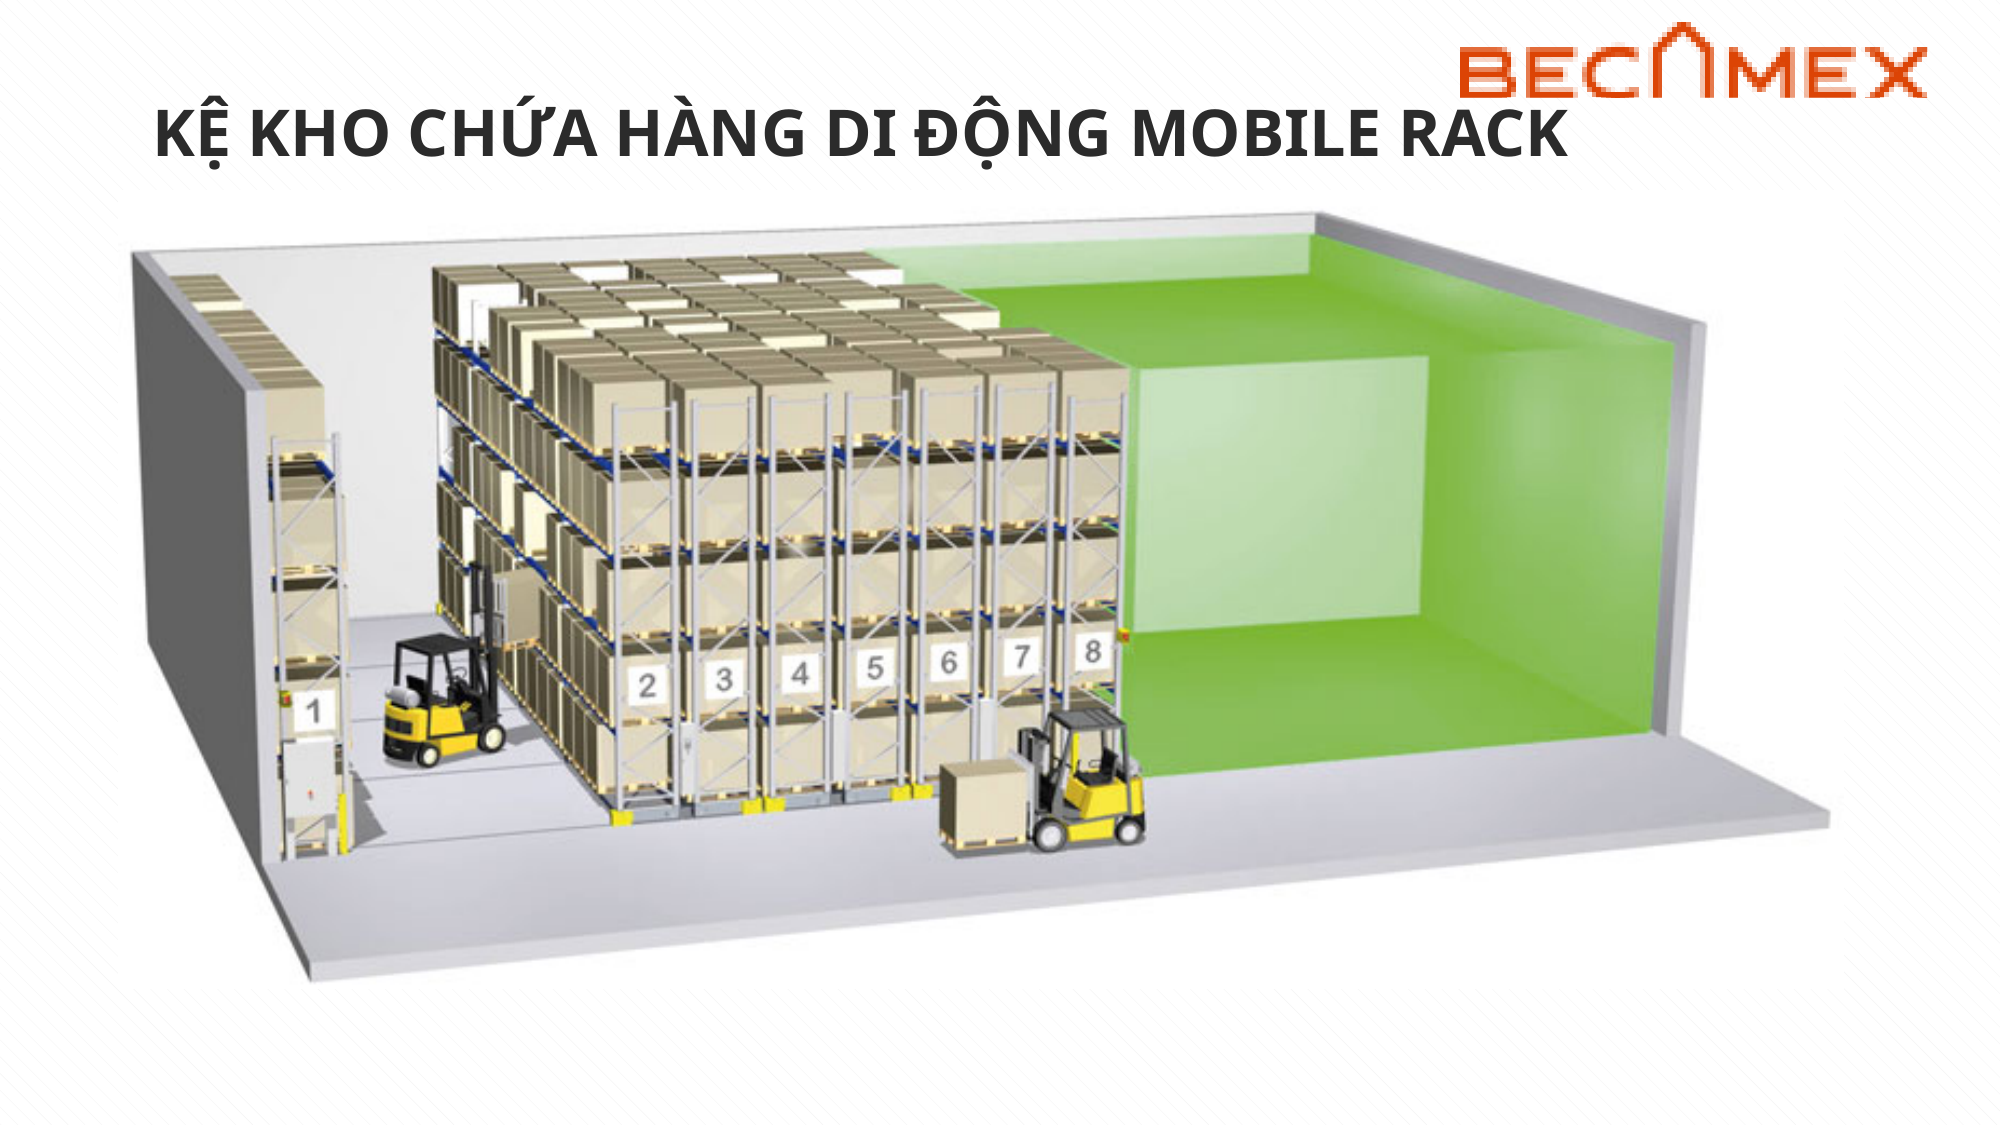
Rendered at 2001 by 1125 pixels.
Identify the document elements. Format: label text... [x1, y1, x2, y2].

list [118, 190, 1844, 989]
title KỆ KHO CHỨA HÀNG DI ĐỘNG MOBILE RACK [137, 82, 1863, 300]
